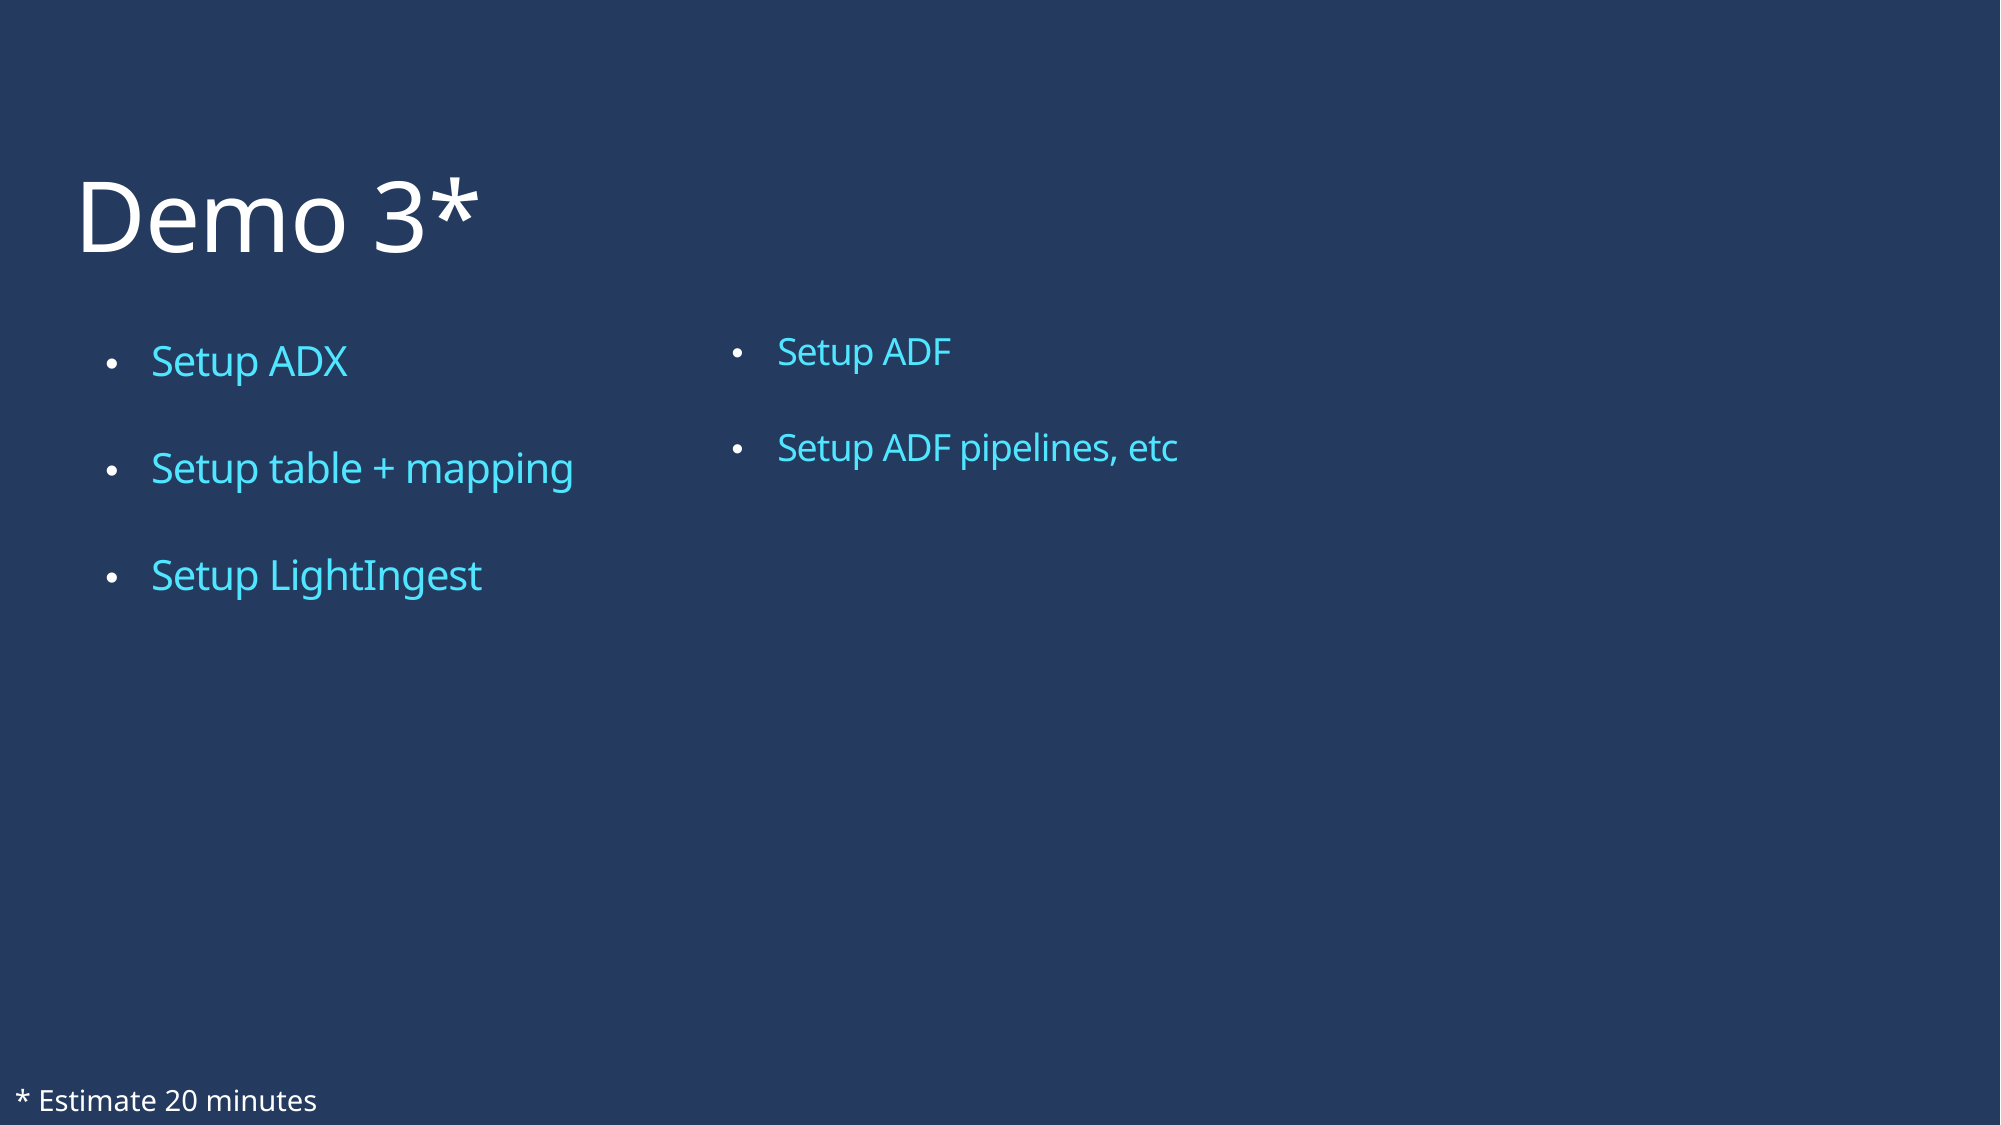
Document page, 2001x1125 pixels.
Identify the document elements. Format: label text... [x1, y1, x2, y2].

text_box * Estimate 20 minutes [0, 1074, 1102, 1125]
text_box Setup ADF Setup ADF pipelines, etc [686, 320, 1794, 482]
title Demo 3* [74, 154, 1298, 271]
text_box Setup ADX Setup table + mapping Setup LightIngest [74, 320, 645, 622]
